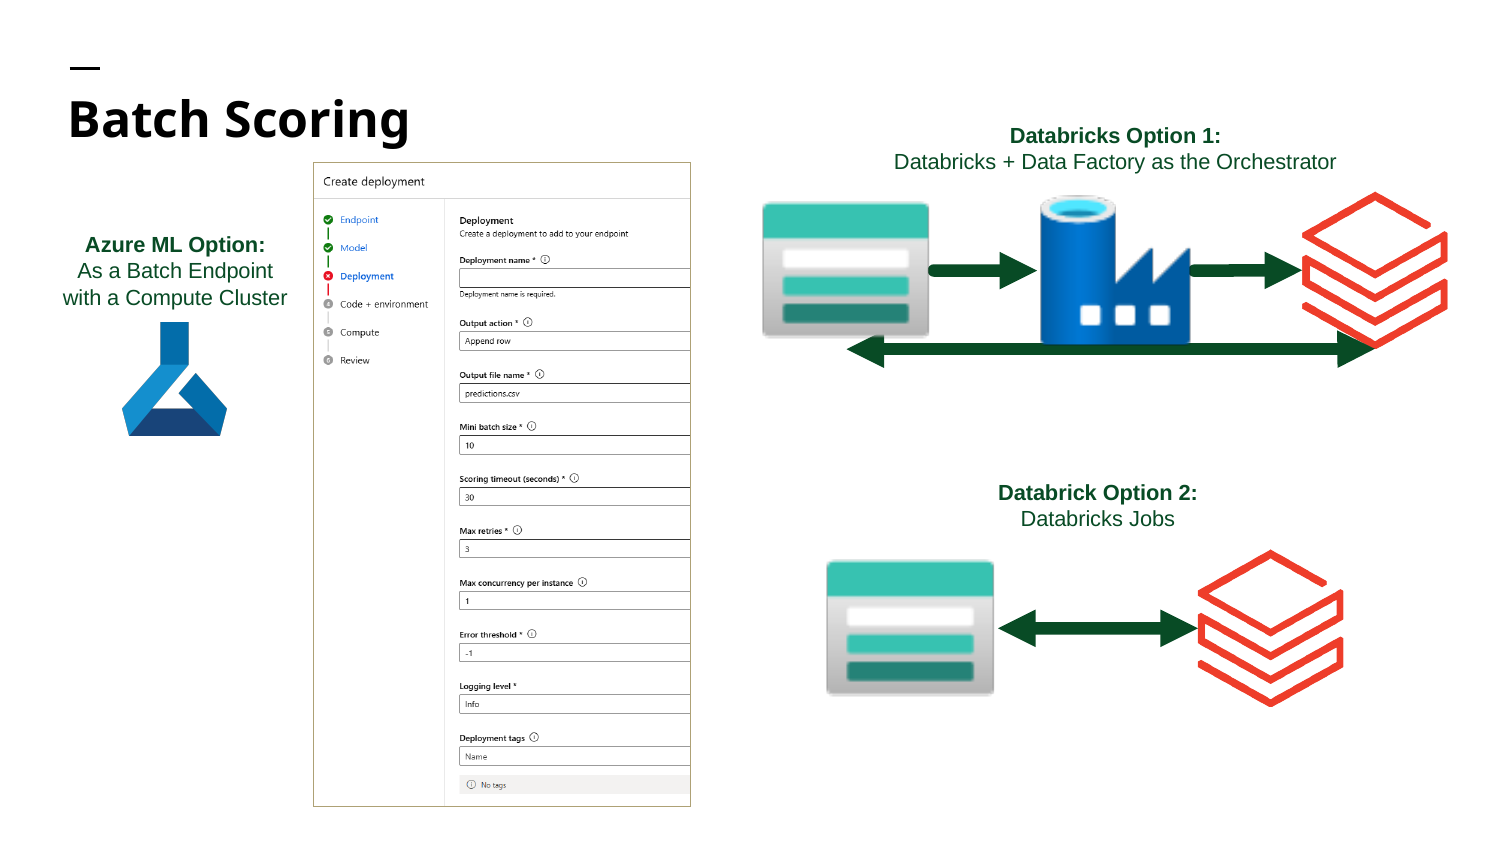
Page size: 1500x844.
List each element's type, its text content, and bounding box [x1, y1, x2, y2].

picture [313, 161, 691, 807]
picture [1197, 549, 1344, 708]
picture [823, 549, 999, 708]
picture [1036, 191, 1195, 350]
text_box Databricks Option 1: Databricks + Data Factory as the Orchestrator [1116, 113, 1353, 182]
text_box Databricks Option 1: Databricks + Data Factory as the Orchestrator [879, 113, 1105, 182]
title Batch Scoring [52, 38, 514, 163]
picture [1301, 191, 1448, 350]
picture [759, 191, 935, 350]
text_box Databrick Option 2: Databricks Jobs [983, 471, 1105, 539]
picture [121, 322, 227, 436]
text_box Databrick Option 2: Databricks Jobs [1116, 471, 1213, 539]
text_box Azure ML Option: As a Batch Endpoint with a Compute Cluster [48, 223, 303, 317]
